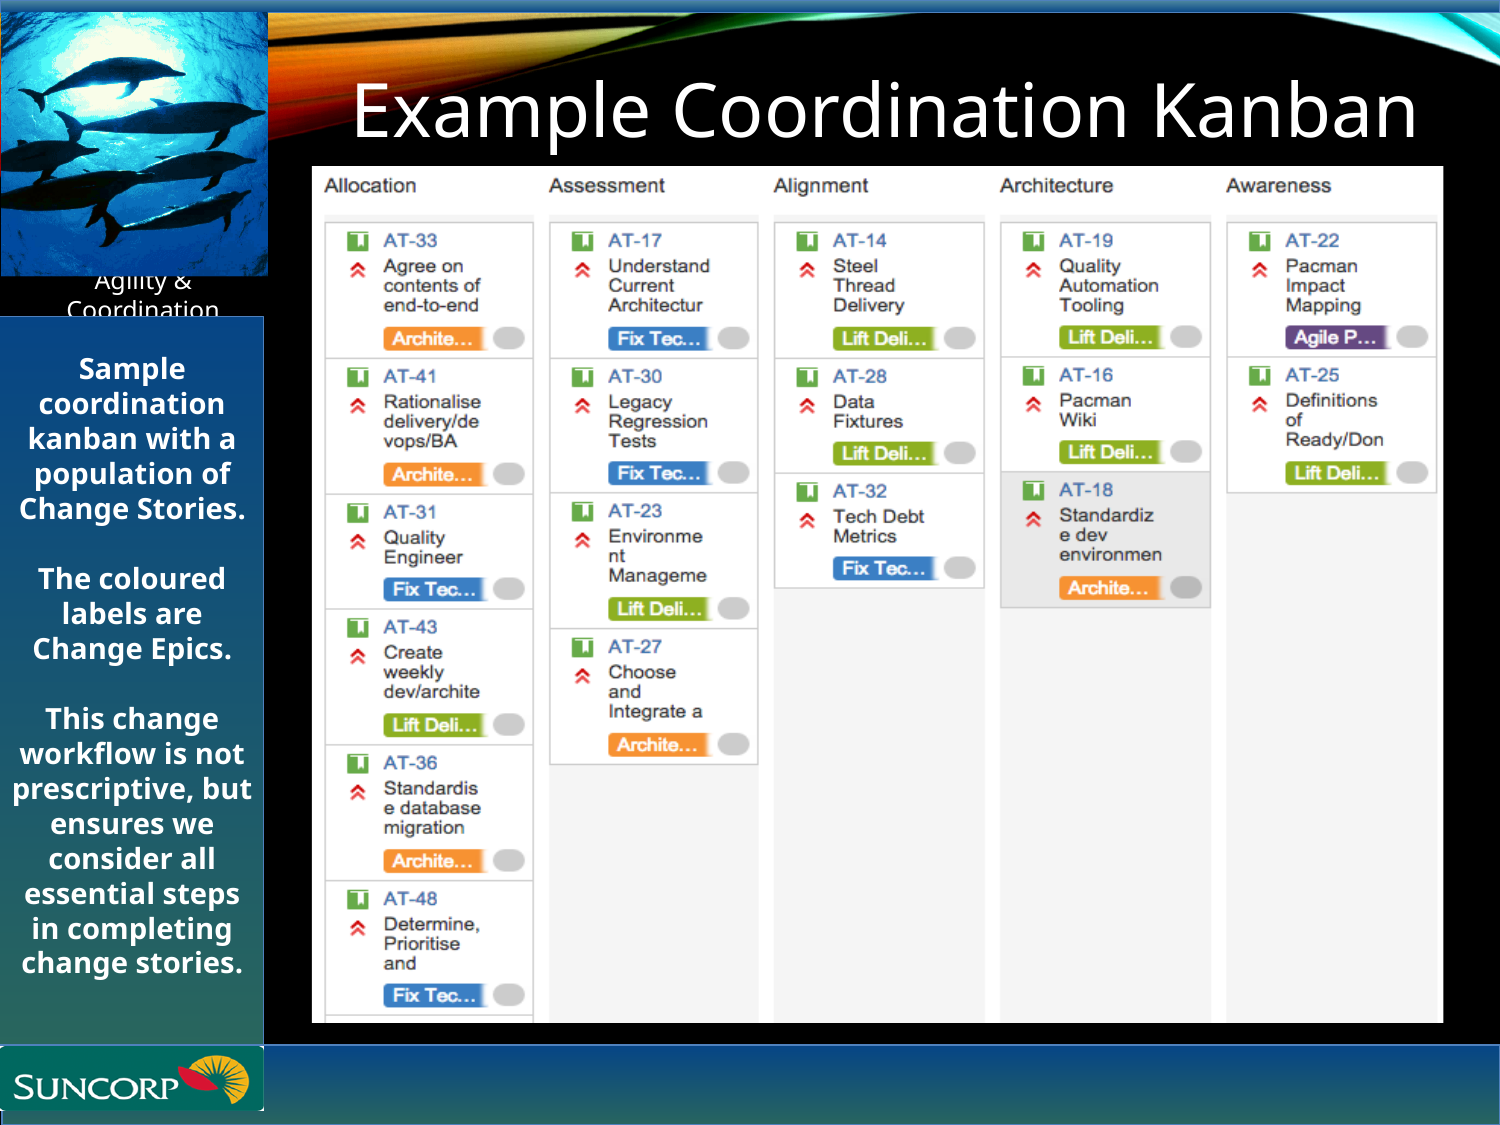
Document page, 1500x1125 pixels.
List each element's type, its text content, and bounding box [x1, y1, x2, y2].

title Example Coordination Kanban [281, 69, 1490, 157]
picture [0, 1046, 264, 1111]
picture [0, 12, 1500, 1023]
text_box Sample coordination kanban with a population of Change Stories. The coloured labels are Change Epics. This change workflow is not prescriptive, but ensures we consider all essential steps in completing change stories. [0, 344, 271, 987]
